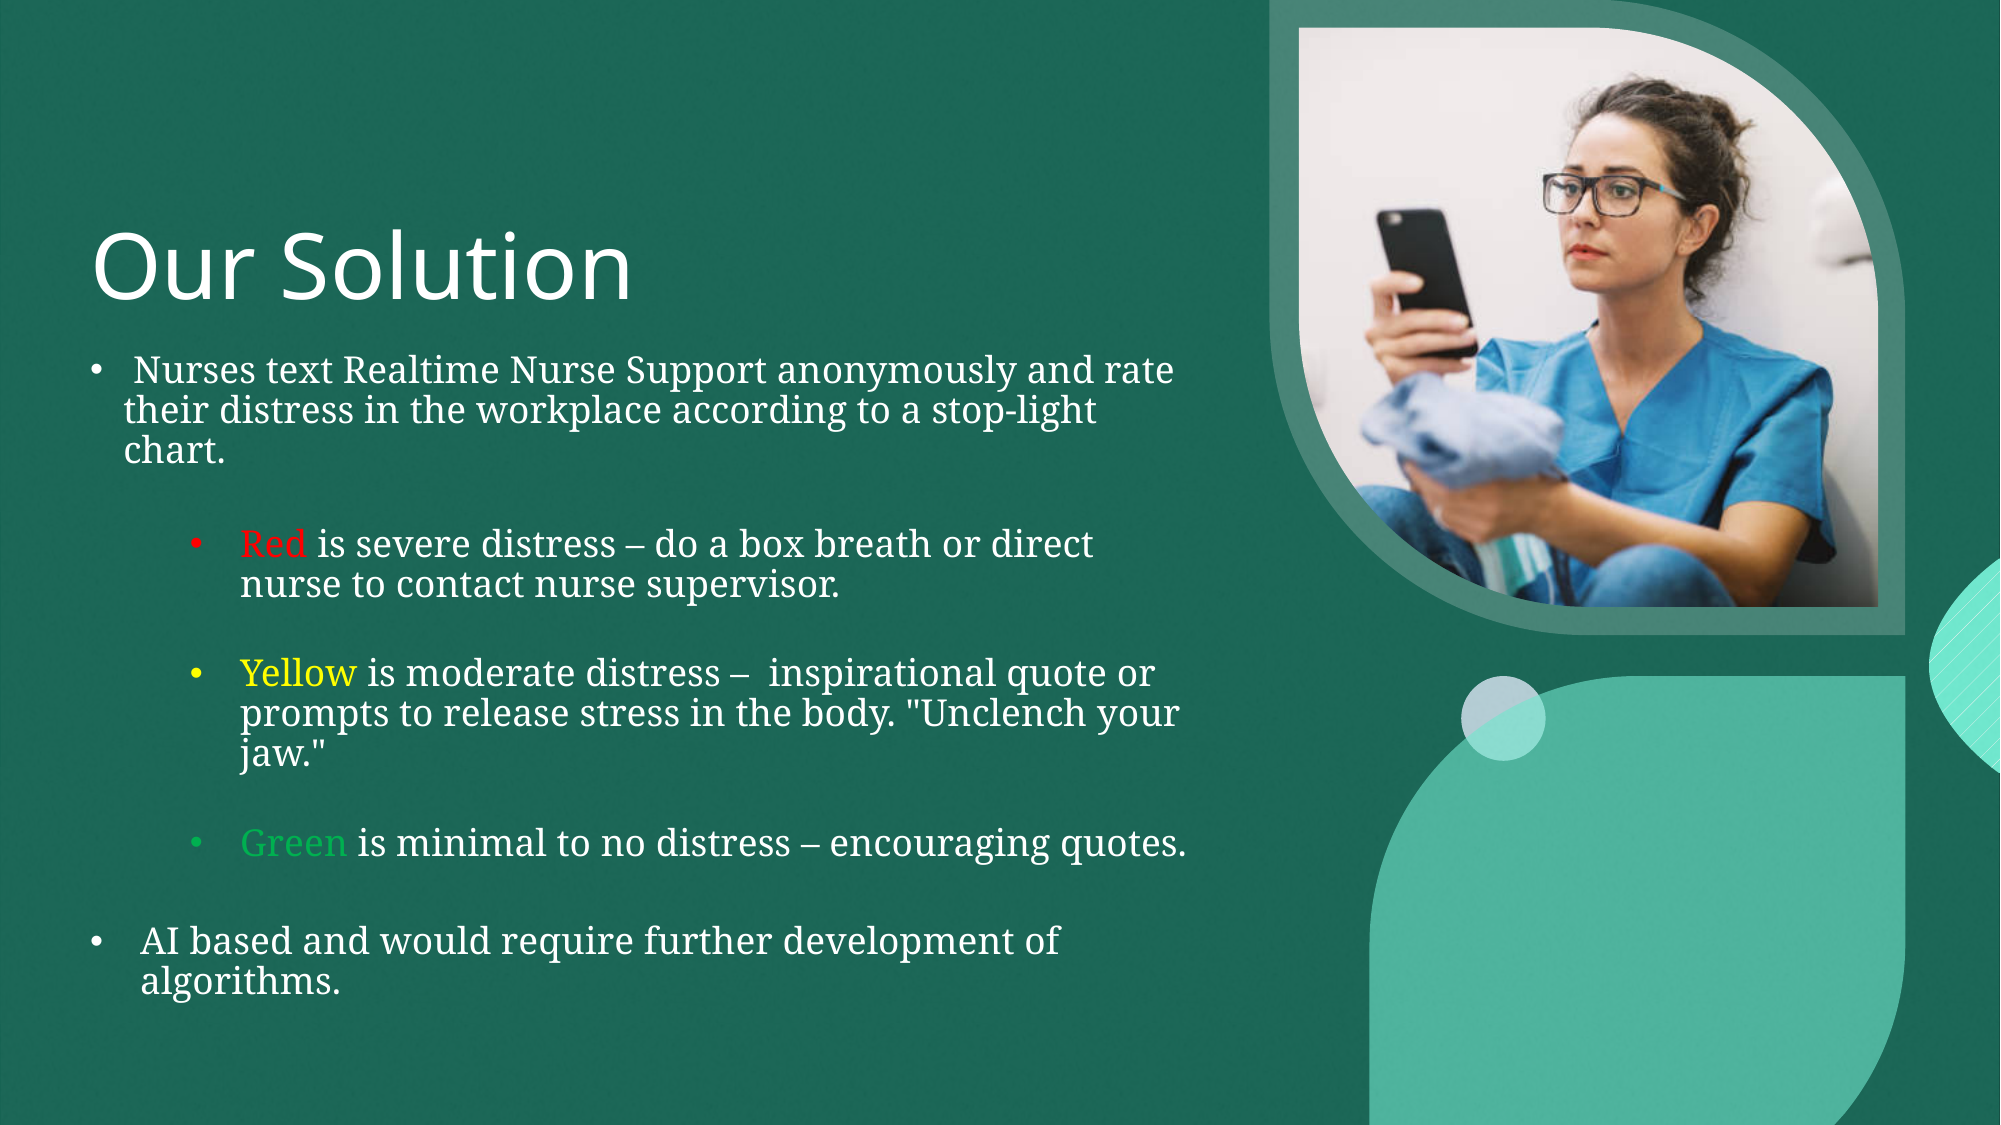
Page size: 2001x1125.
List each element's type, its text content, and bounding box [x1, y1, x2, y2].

text_box [0, 0, 1269, 1125]
title Our Solution [75, 109, 1220, 327]
list Nurses text Realtime Nurse Support anonymously and rate their distress in the workplace according to a stop-light chart. Red is severe distress – do a box breath or direct nurse to contact nurse supervisor. Yellow is moderate distress – inspirational quote or prompts to release stress in the body. "Unclench your jaw." Green is minimal to no distress – encouraging quotes. AI based and would require further development of algorithms. [75, 343, 1220, 1014]
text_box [1269, 0, 2000, 1125]
picture [1298, 27, 1879, 607]
